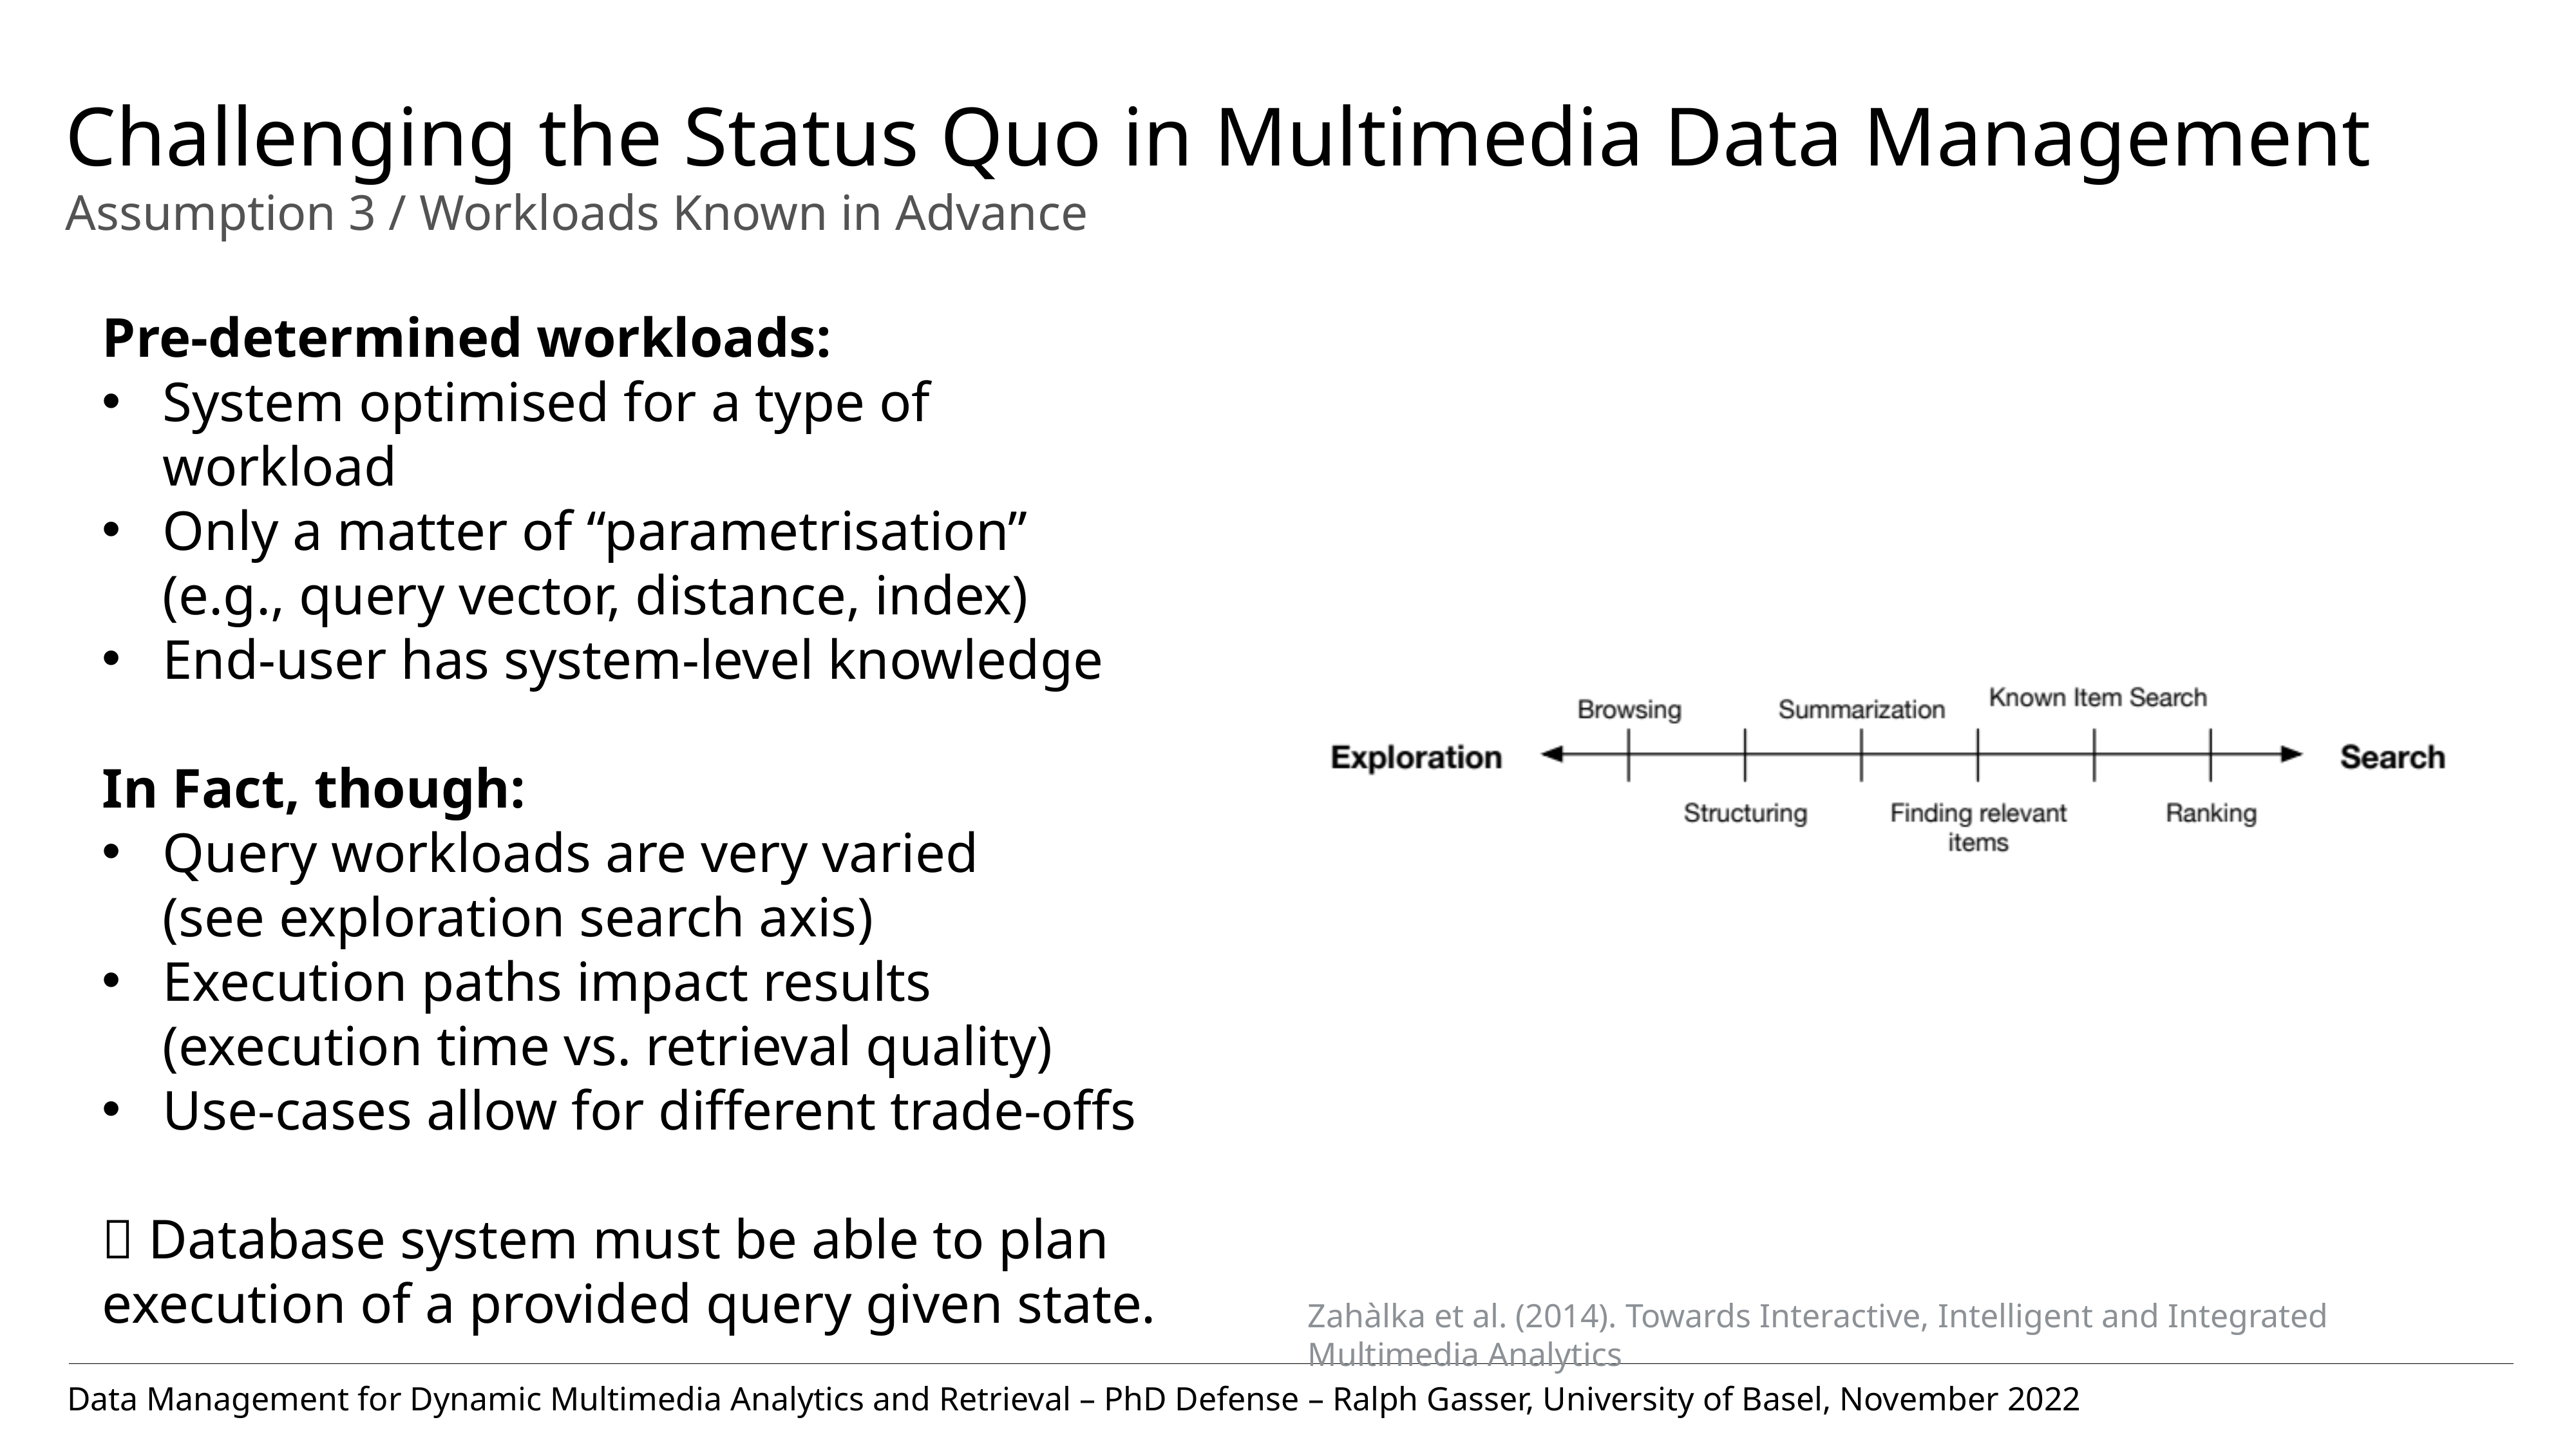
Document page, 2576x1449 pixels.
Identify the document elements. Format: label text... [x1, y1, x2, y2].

text_box Pre-determined workloads: System optimised for a type of workload Only a matter of “parametrisation” (e.g., query vector, distance, index) End-user has system-level knowledge In Fact, though: Query workloads are very varied (see exploration search axis) Execution paths impact results (execution time vs. retrieval quality) Use-cases allow for different trade-offs  Database system must be able to plan execution of a provided query given state. [93, 294, 1180, 1343]
picture [1320, 670, 2458, 866]
title Challenging the Status Quo in Multimedia Data Management Assumption 3 / Workloads Known in Advance [65, 85, 2511, 322]
text_box Zahàlka et al. (2014). Towards Interactive, Intelligent and Integrated Multimedia Analytics [1298, 1290, 2511, 1378]
